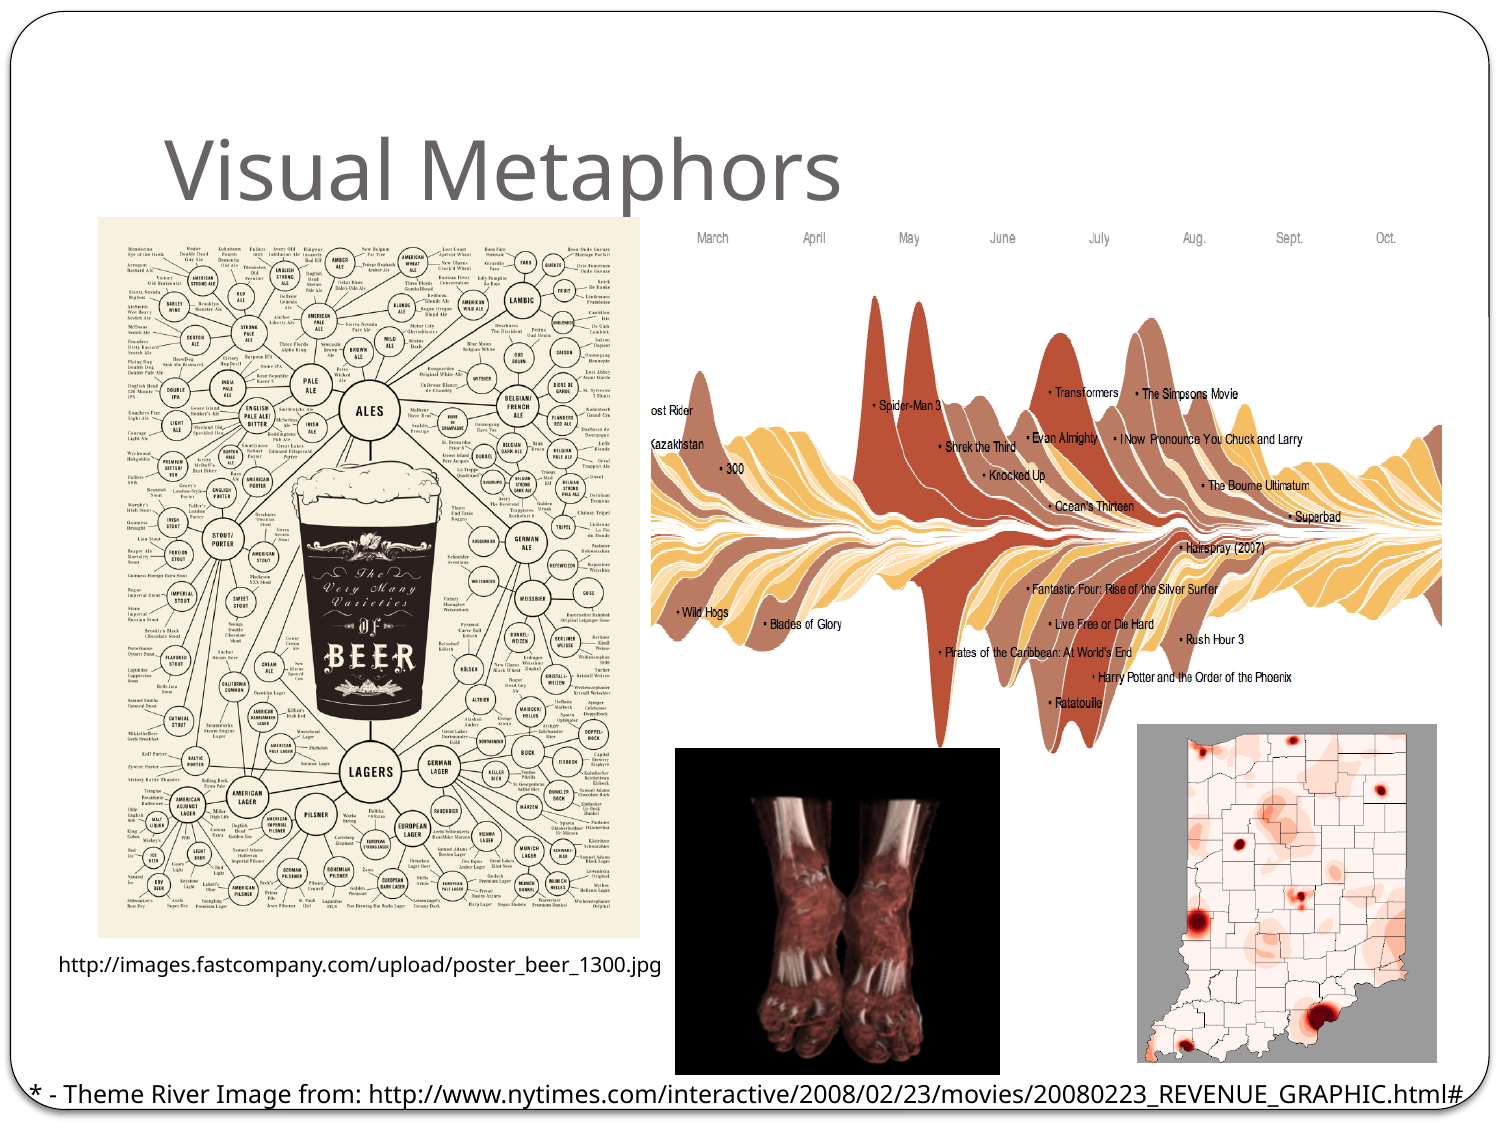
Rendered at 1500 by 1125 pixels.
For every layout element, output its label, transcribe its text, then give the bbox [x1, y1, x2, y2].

text_box * - Theme River Image from: http://www.nytimes.com/interactive/2008/02/23/movies/20080223_REVENUE_GRAPHIC.html# [14, 1071, 1481, 1125]
title Visual Metaphors [150, 45, 1425, 217]
text_box http://images.fastcompany.com/upload/poster_beer_1300.jpg [43, 943, 668, 984]
picture [98, 216, 640, 938]
picture [649, 209, 1442, 1076]
